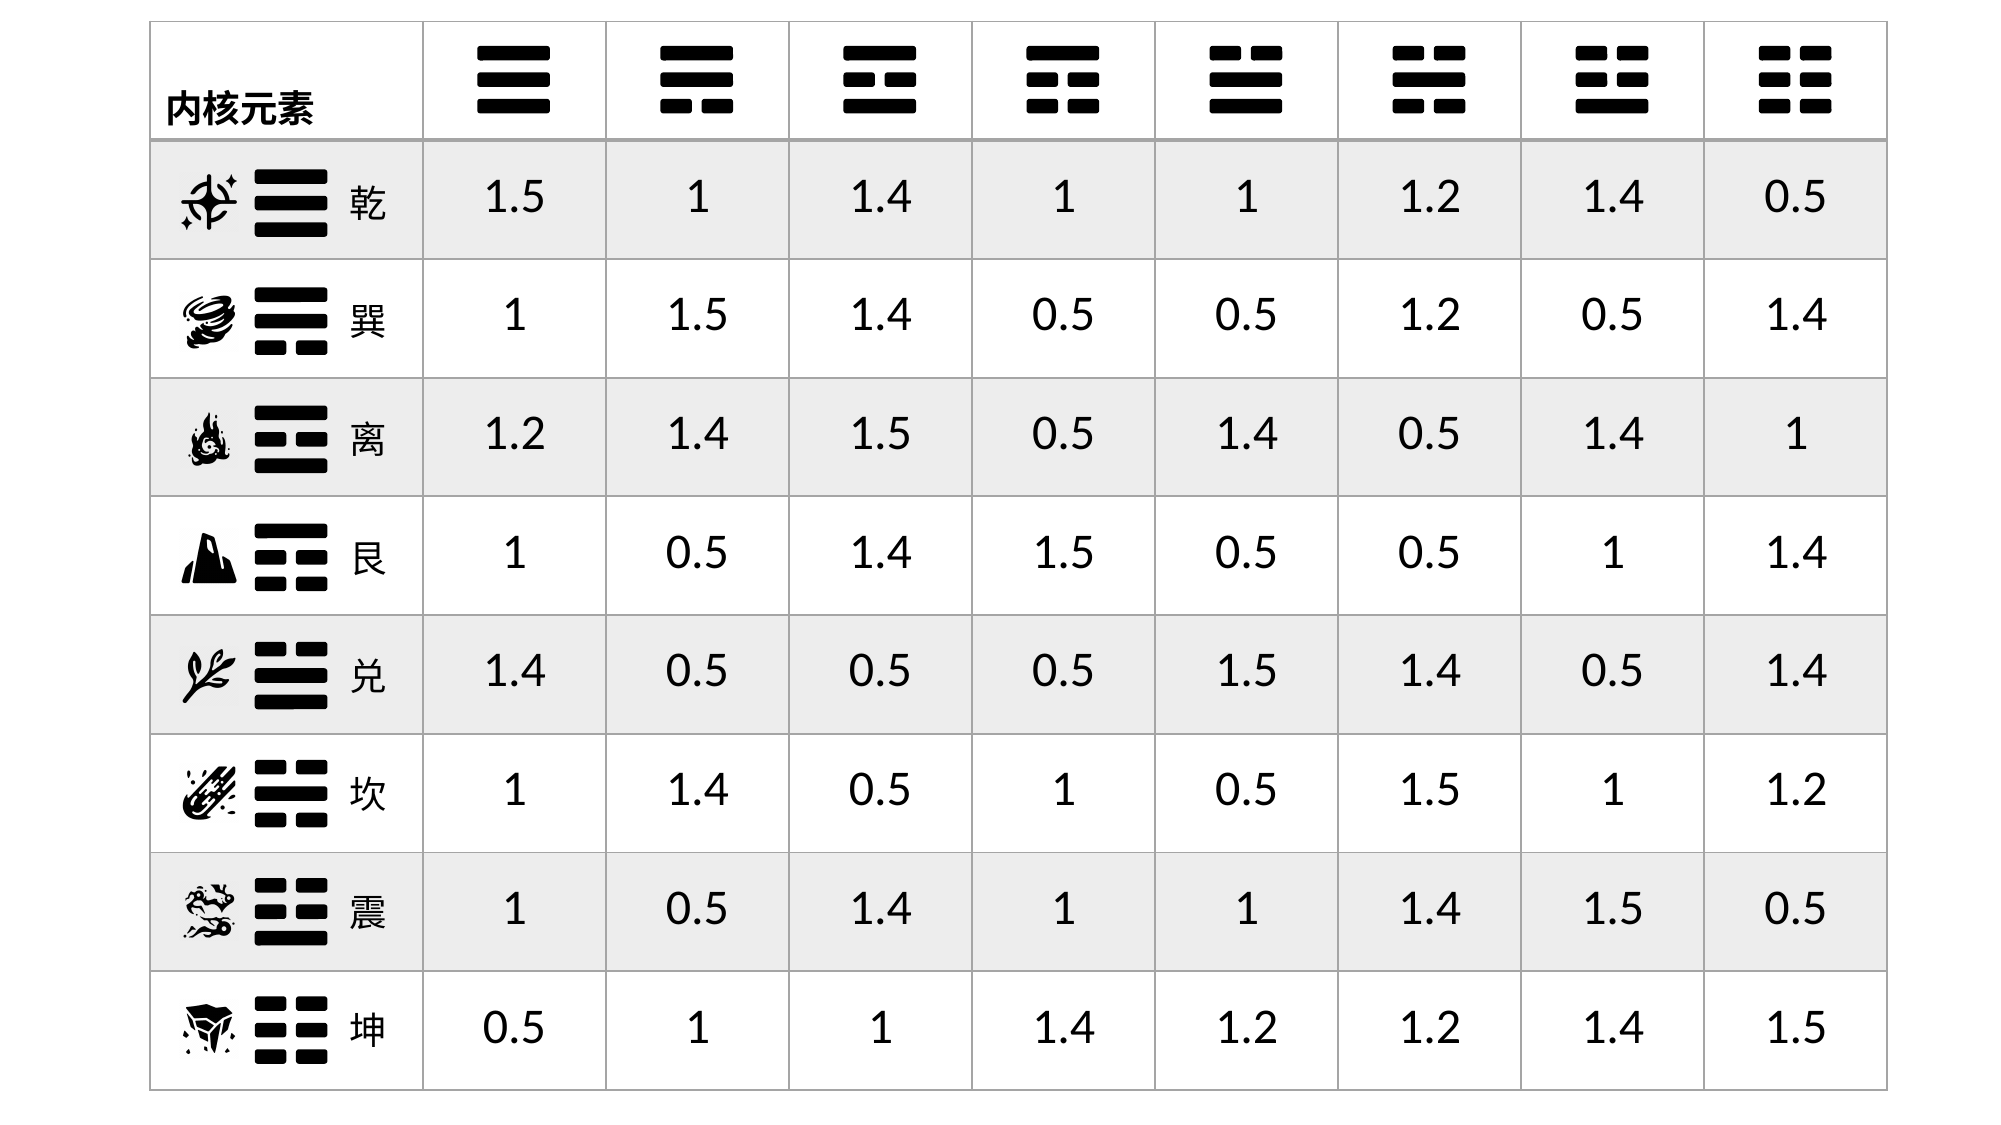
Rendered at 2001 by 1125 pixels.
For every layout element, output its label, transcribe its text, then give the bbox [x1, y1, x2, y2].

table_cell 1.4 [1705, 497, 1886, 614]
table_cell 1 [424, 853, 605, 970]
table_cell 1 [607, 972, 788, 1089]
table_cell 0.5 [607, 853, 788, 970]
table_cell 1.4 [1339, 853, 1520, 970]
table_header [973, 22, 1154, 138]
table_cell 1.5 [790, 379, 971, 495]
table_cell 0.5 [607, 616, 788, 733]
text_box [179, 760, 411, 829]
table_cell 1.4 [1705, 260, 1886, 377]
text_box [179, 642, 411, 711]
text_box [1210, 46, 1282, 113]
table_cell 0.5 [790, 735, 971, 852]
table_header 内核元素 [151, 22, 422, 138]
table_cell 0.5 [790, 616, 971, 733]
table_header [1339, 22, 1520, 138]
table_cell [151, 735, 422, 852]
table_header [790, 22, 971, 138]
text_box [1759, 46, 1831, 113]
table_cell 1.4 [790, 260, 971, 377]
table_cell 0.5 [1339, 497, 1520, 614]
table_header [424, 22, 605, 138]
table_cell 0.5 [1339, 379, 1520, 495]
table_cell 1.4 [607, 735, 788, 852]
table_cell [151, 497, 422, 614]
table_cell 1.2 [1339, 260, 1520, 377]
table_header [1705, 22, 1886, 138]
table_cell 0.5 [1156, 260, 1337, 377]
table_cell 1.2 [1156, 972, 1337, 1089]
table_cell 1.4 [790, 142, 971, 258]
table_cell 1.4 [1705, 616, 1886, 733]
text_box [179, 524, 411, 593]
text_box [179, 997, 411, 1065]
table_cell 1 [1705, 379, 1886, 495]
table_cell 1.4 [1156, 379, 1337, 495]
table_cell 1.2 [1705, 735, 1886, 852]
table_cell [151, 260, 422, 377]
table_cell [151, 972, 422, 1089]
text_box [179, 879, 411, 947]
table_cell 1.2 [1339, 972, 1520, 1089]
table_cell 1 [790, 972, 971, 1089]
table_cell 1.4 [790, 853, 971, 970]
table_cell 1.5 [424, 142, 605, 258]
table_cell 1.4 [1522, 379, 1703, 495]
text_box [844, 46, 916, 113]
table_cell 1 [607, 142, 788, 258]
table_cell 1 [1522, 735, 1703, 852]
table_cell 1.5 [1339, 735, 1520, 852]
table_cell 1.5 [1705, 972, 1886, 1089]
table_cell 1 [1156, 853, 1337, 970]
table_cell 0.5 [973, 260, 1154, 377]
table_cell [151, 616, 422, 733]
table_cell [151, 853, 422, 970]
table_cell 1.4 [790, 497, 971, 614]
table_cell 0.5 [1156, 497, 1337, 614]
table_cell [151, 142, 422, 258]
table_cell 0.5 [1705, 853, 1886, 970]
table_cell 0.5 [1522, 616, 1703, 733]
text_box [179, 170, 411, 238]
table_header [1522, 22, 1703, 138]
table_cell 1.5 [1156, 616, 1337, 733]
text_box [478, 46, 549, 113]
table_cell 1.5 [1522, 853, 1703, 970]
table_cell 0.5 [1705, 142, 1886, 258]
table_cell 0.5 [1156, 735, 1337, 852]
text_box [1576, 46, 1648, 113]
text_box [179, 406, 411, 475]
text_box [1393, 46, 1465, 113]
table_cell 0.5 [424, 972, 605, 1089]
table_cell 1 [1522, 497, 1703, 614]
table_cell 1.4 [424, 616, 605, 733]
table_cell 0.5 [1522, 260, 1703, 377]
table_cell 1.5 [607, 260, 788, 377]
table_cell 1 [1156, 142, 1337, 258]
table_cell 1.4 [973, 972, 1154, 1089]
table_cell 1.5 [973, 497, 1154, 614]
table_header [607, 22, 788, 138]
table_cell 1 [973, 853, 1154, 970]
table_cell 1 [424, 497, 605, 614]
table_cell 1.4 [1522, 972, 1703, 1089]
table_cell [151, 379, 422, 495]
table_cell 1.2 [424, 379, 605, 495]
table_cell 1 [424, 260, 605, 377]
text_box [661, 46, 732, 113]
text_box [179, 288, 411, 357]
table_cell 1.4 [1522, 142, 1703, 258]
table_cell 0.5 [607, 497, 788, 614]
table_cell 1 [973, 142, 1154, 258]
table_cell 1.2 [1339, 142, 1520, 258]
table_cell 1 [973, 735, 1154, 852]
table_cell 1 [424, 735, 605, 852]
table_cell 0.5 [973, 616, 1154, 733]
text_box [1027, 46, 1099, 113]
table_cell 1.4 [607, 379, 788, 495]
table_header [1156, 22, 1337, 138]
table_cell 0.5 [973, 379, 1154, 495]
table_cell 1.4 [1339, 616, 1520, 733]
